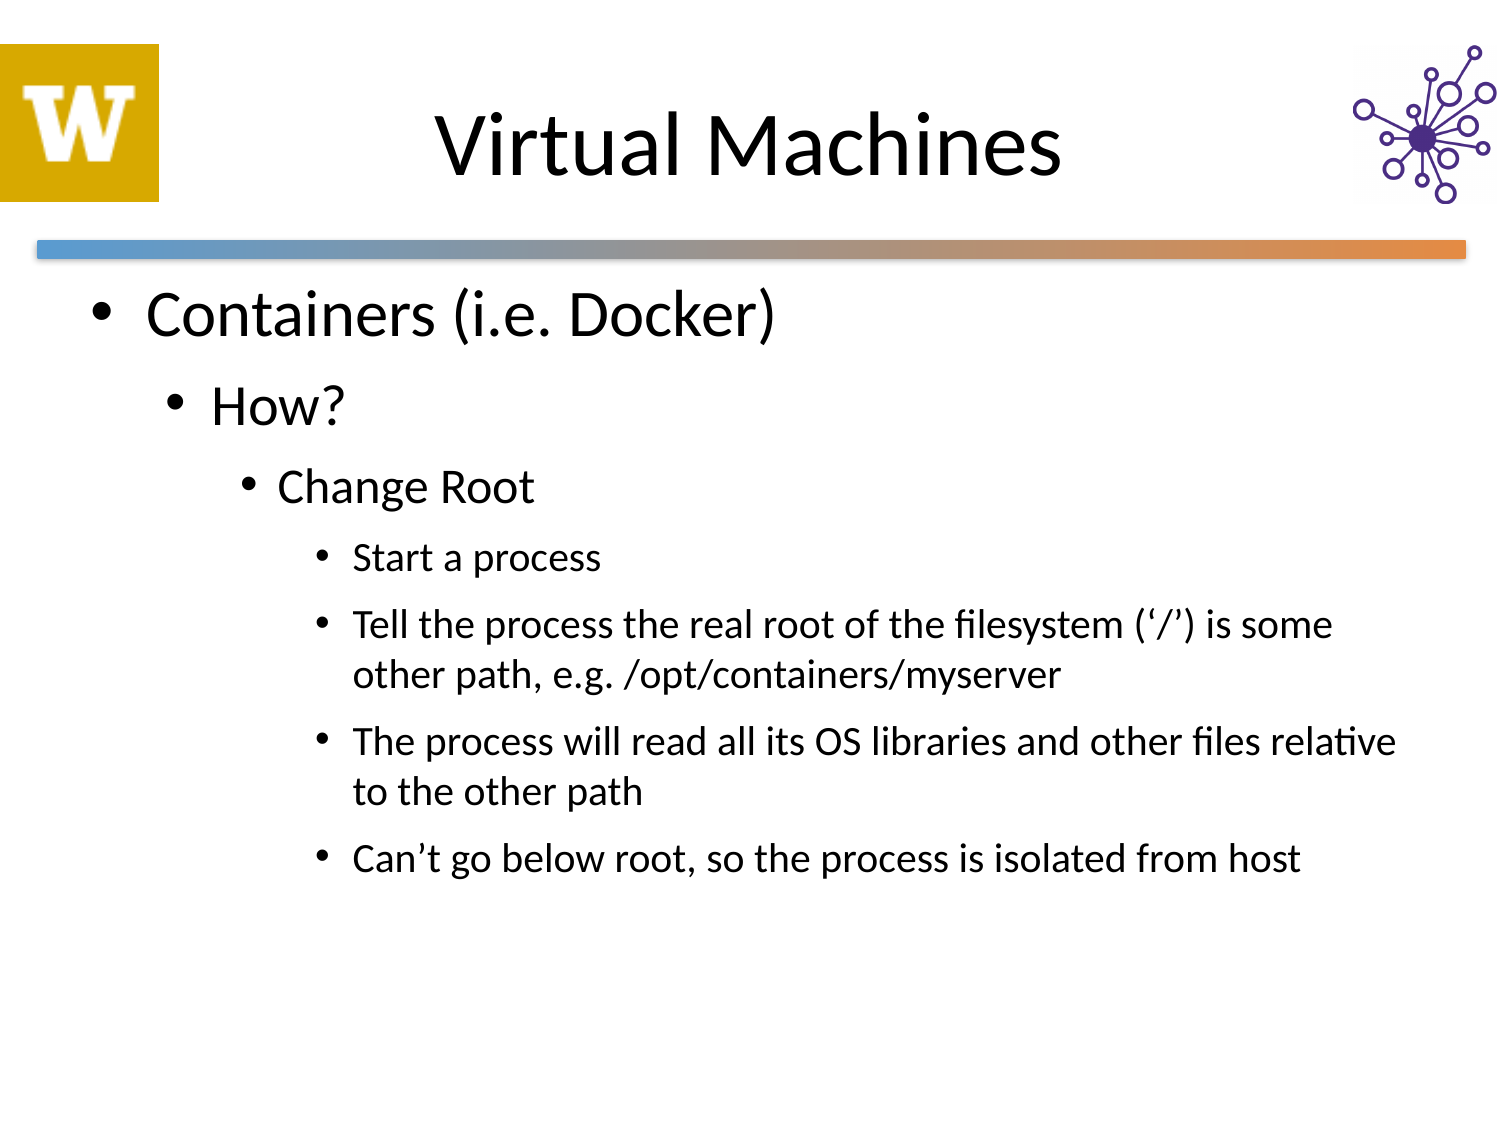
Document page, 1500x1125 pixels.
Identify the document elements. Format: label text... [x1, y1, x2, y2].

list Containers (i.e. Docker) How? Change Root Start a process Tell the process the real root of the filesystem (‘/’) is some other path, e.g. /opt/containers/myserver The process will read all its OS libraries and other files relative to the other path Can’t go below root, so the process is isolated from host [75, 262, 1425, 1093]
title Virtual Machines [75, 45, 1425, 233]
picture [1425, 45, 1497, 204]
picture [0, 44, 159, 202]
